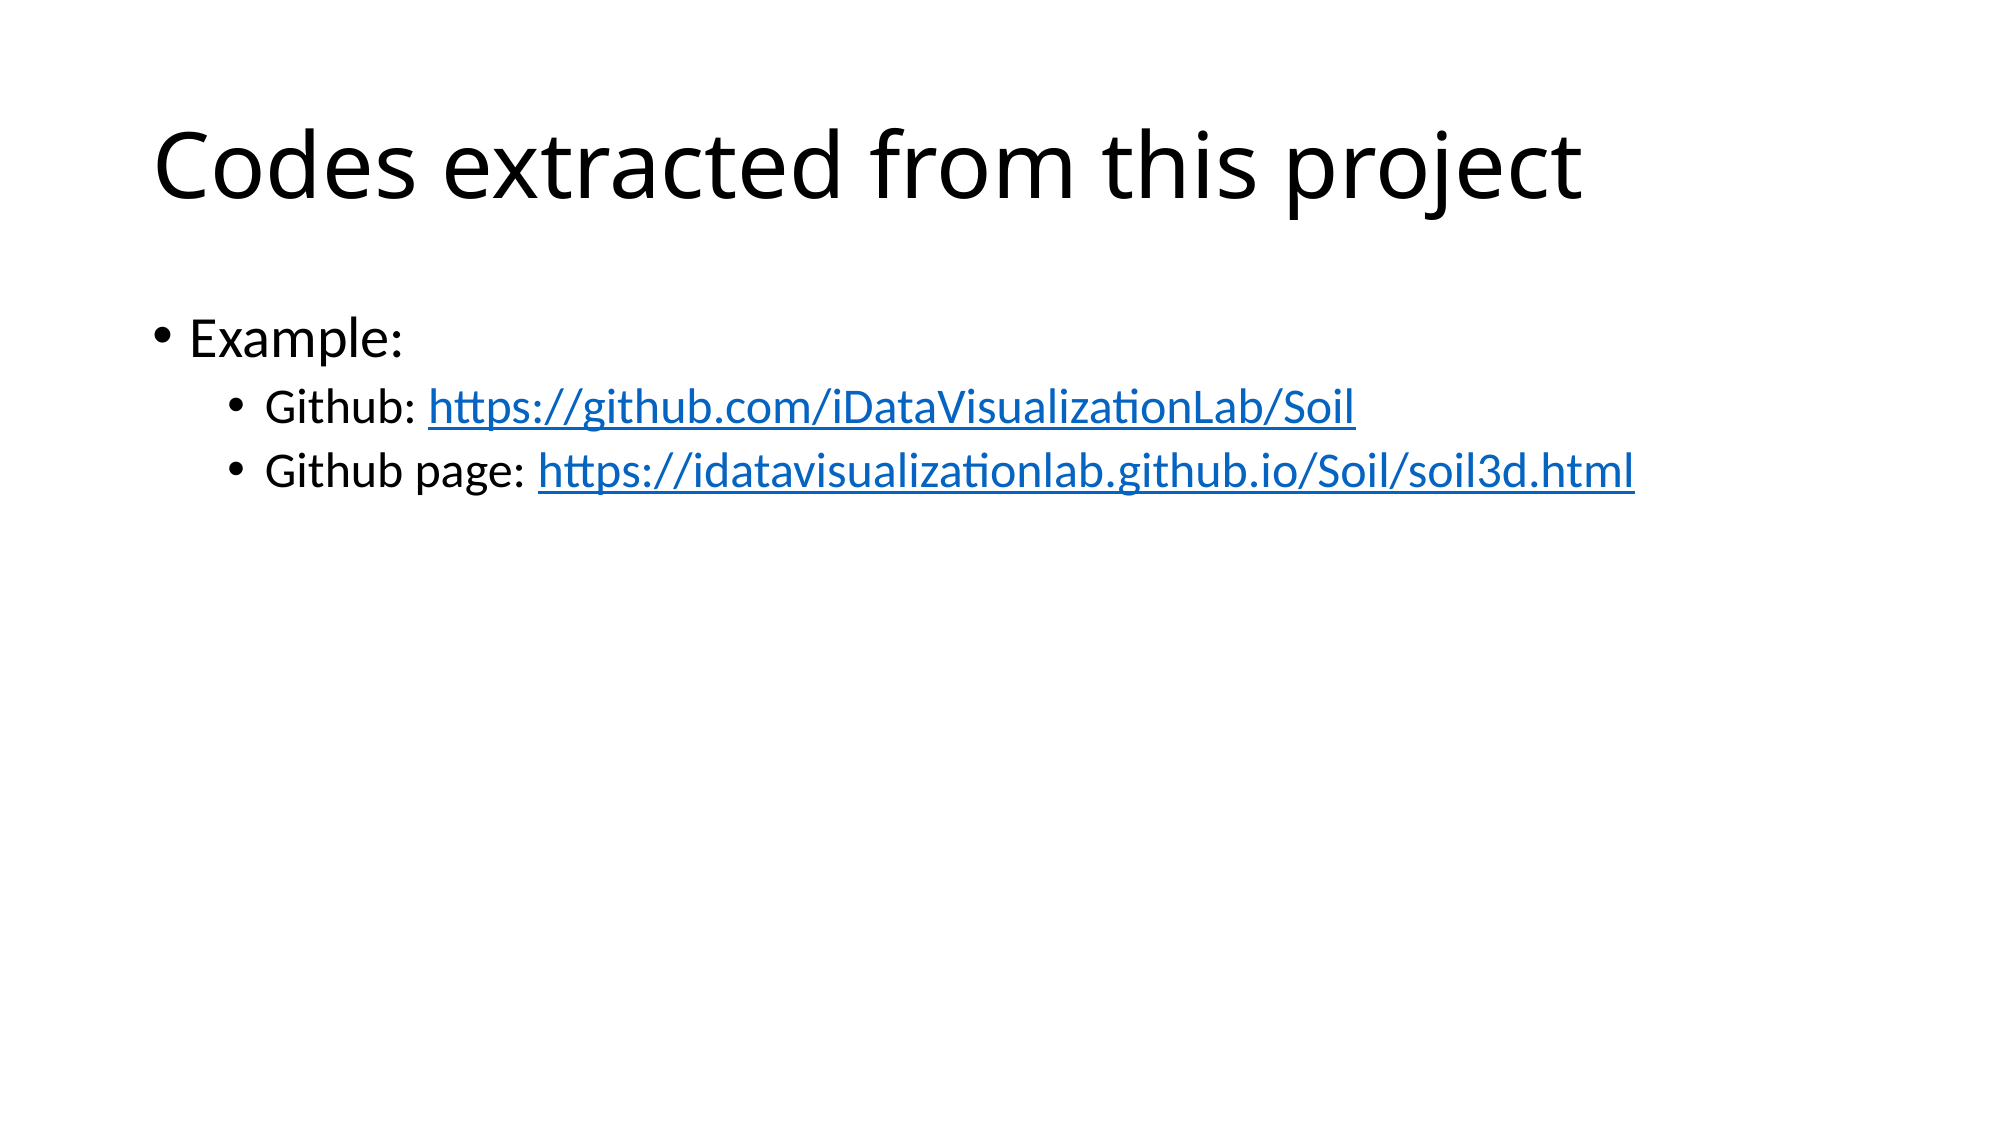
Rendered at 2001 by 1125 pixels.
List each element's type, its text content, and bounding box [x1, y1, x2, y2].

title Codes extracted from this project [137, 59, 1863, 278]
list Example: Github: https://github.com/iDataVisualizationLab/Soil Github page: https://idatavisualizationlab.github.io/Soil/soil3d.html [137, 299, 1863, 1014]
